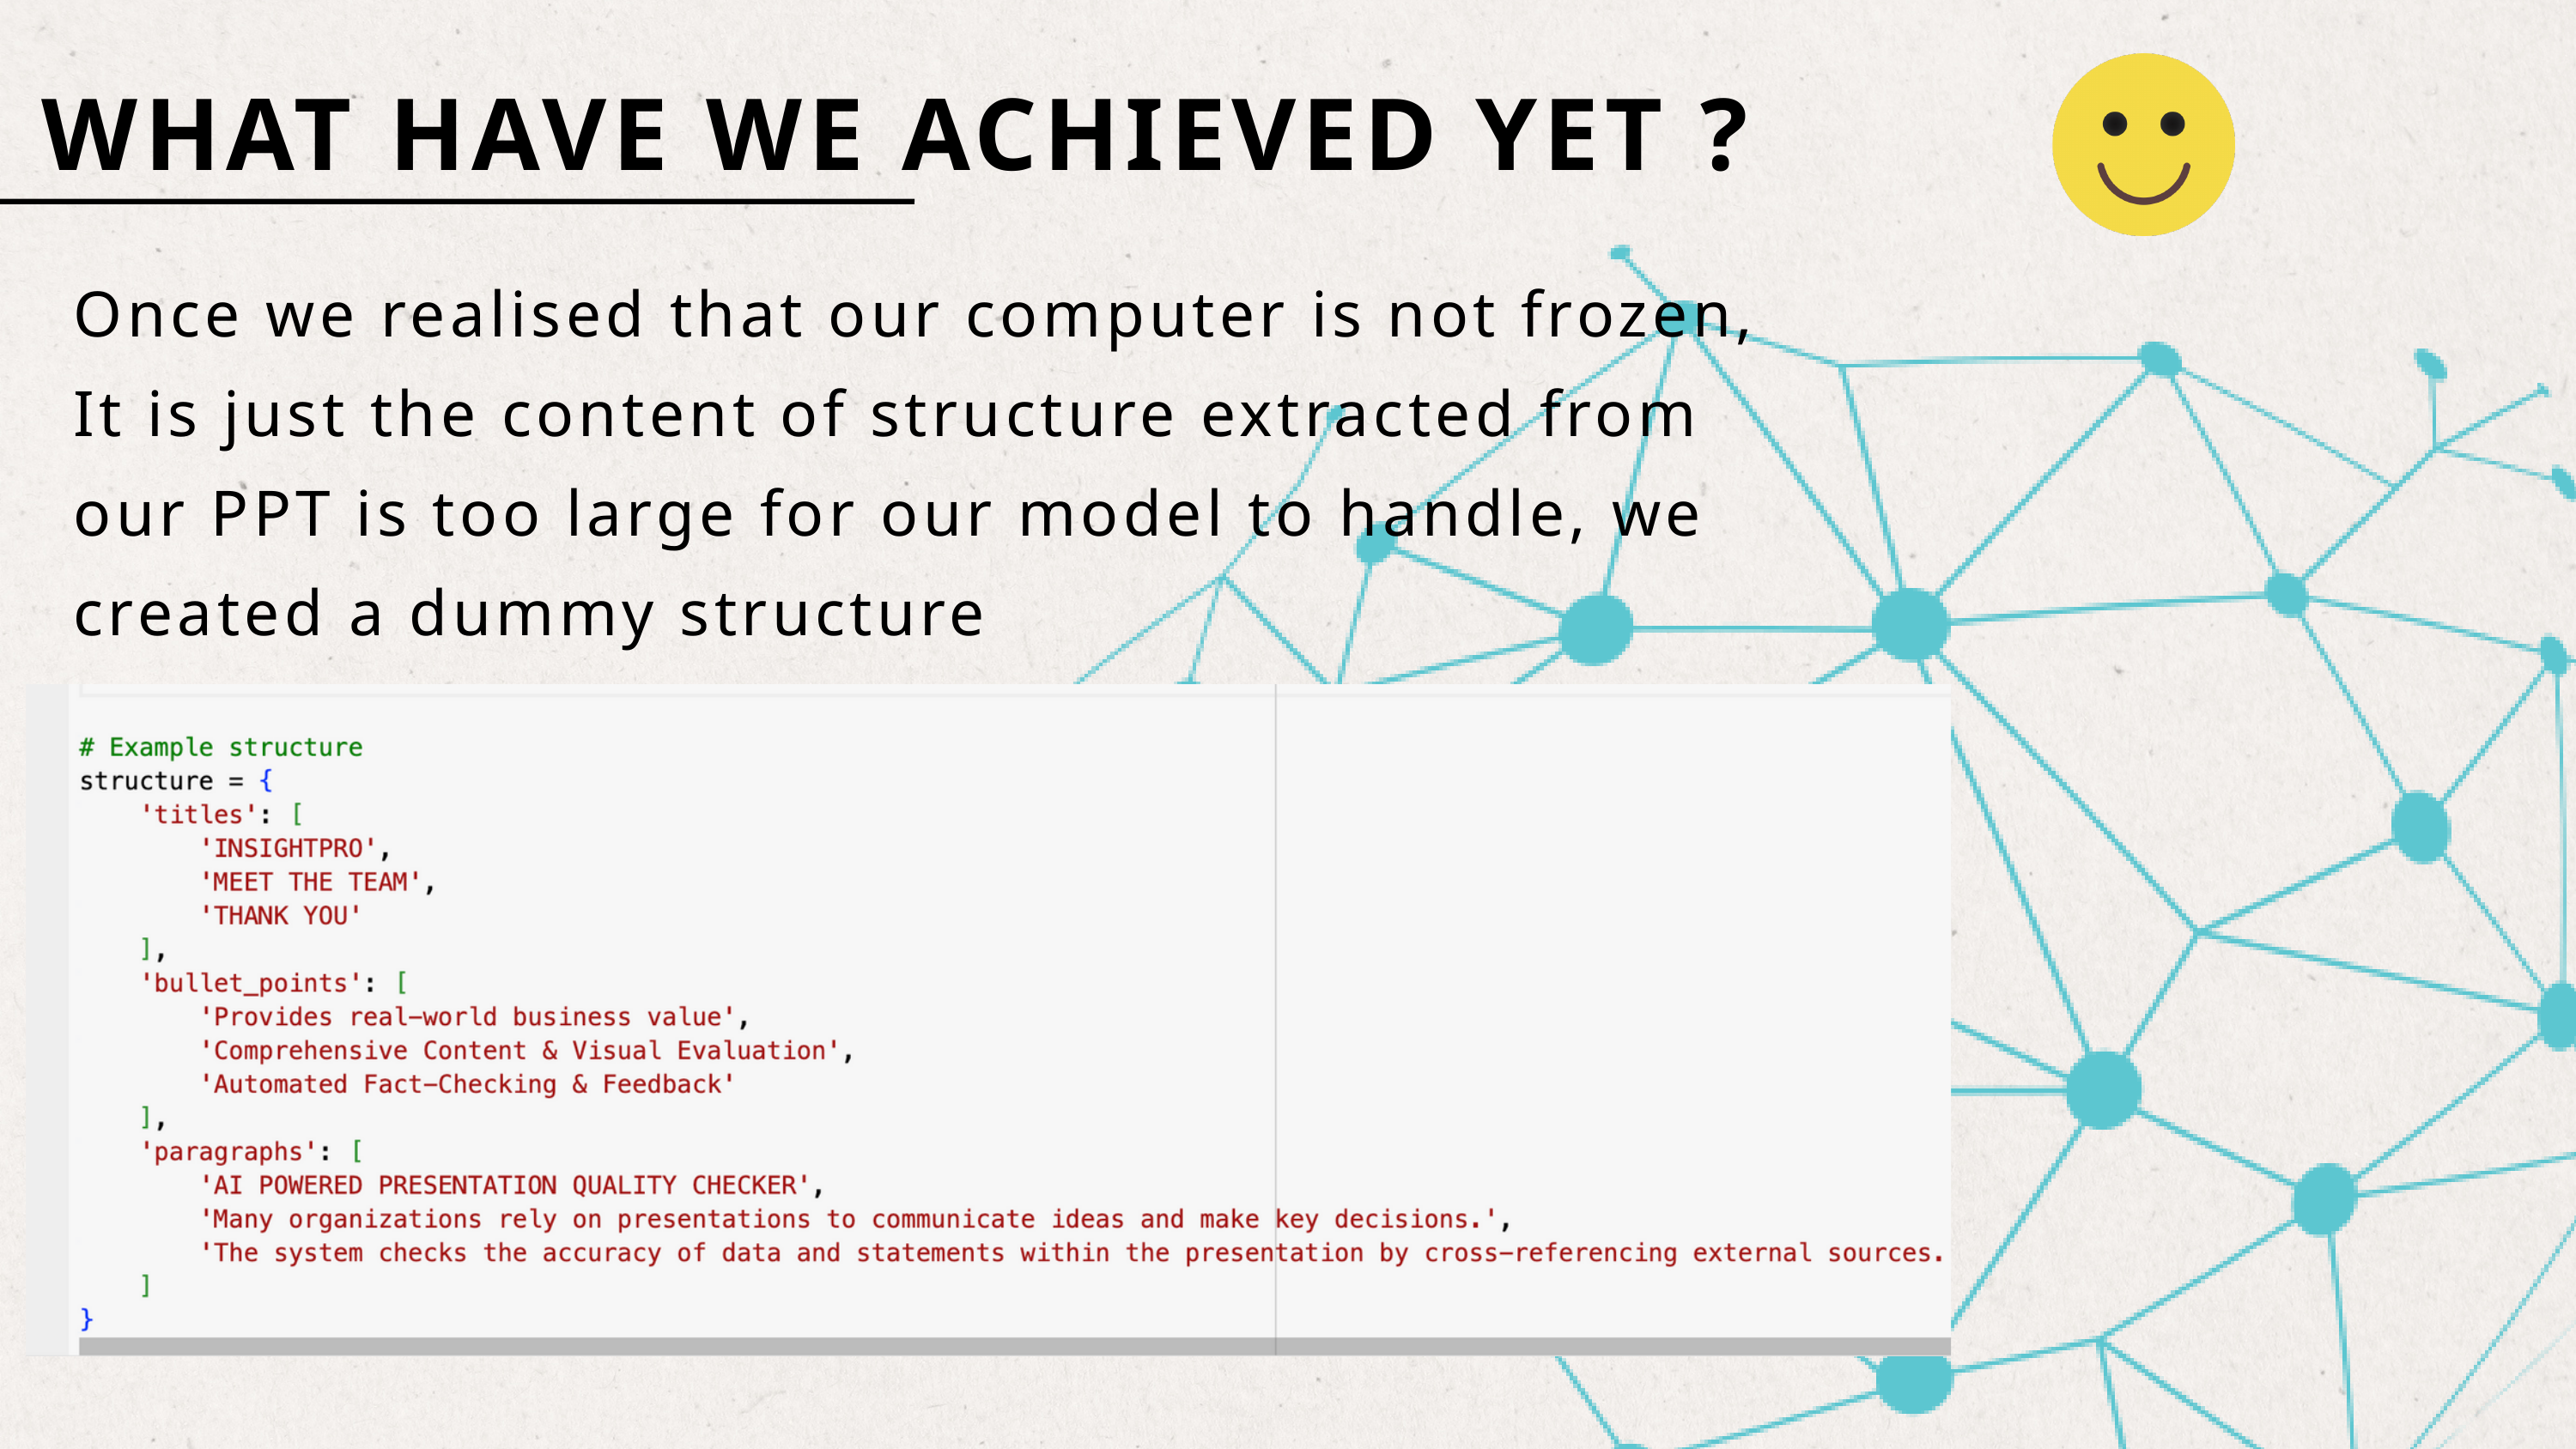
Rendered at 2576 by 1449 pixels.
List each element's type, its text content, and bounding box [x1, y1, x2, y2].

text_box [0, 0, 2576, 1449]
text_box WHAT HAVE WE ACHIEVED YET ? [41, 9, 2053, 191]
text_box [26, 684, 1952, 1356]
text_box Once we realised that our computer is not frozen, It is just the content of structure extracted from our PPT is too large for our model to handle, we created a dummy structure [73, 249, 1796, 648]
text_box [879, 245, 2576, 1449]
text_box [2052, 53, 2235, 237]
